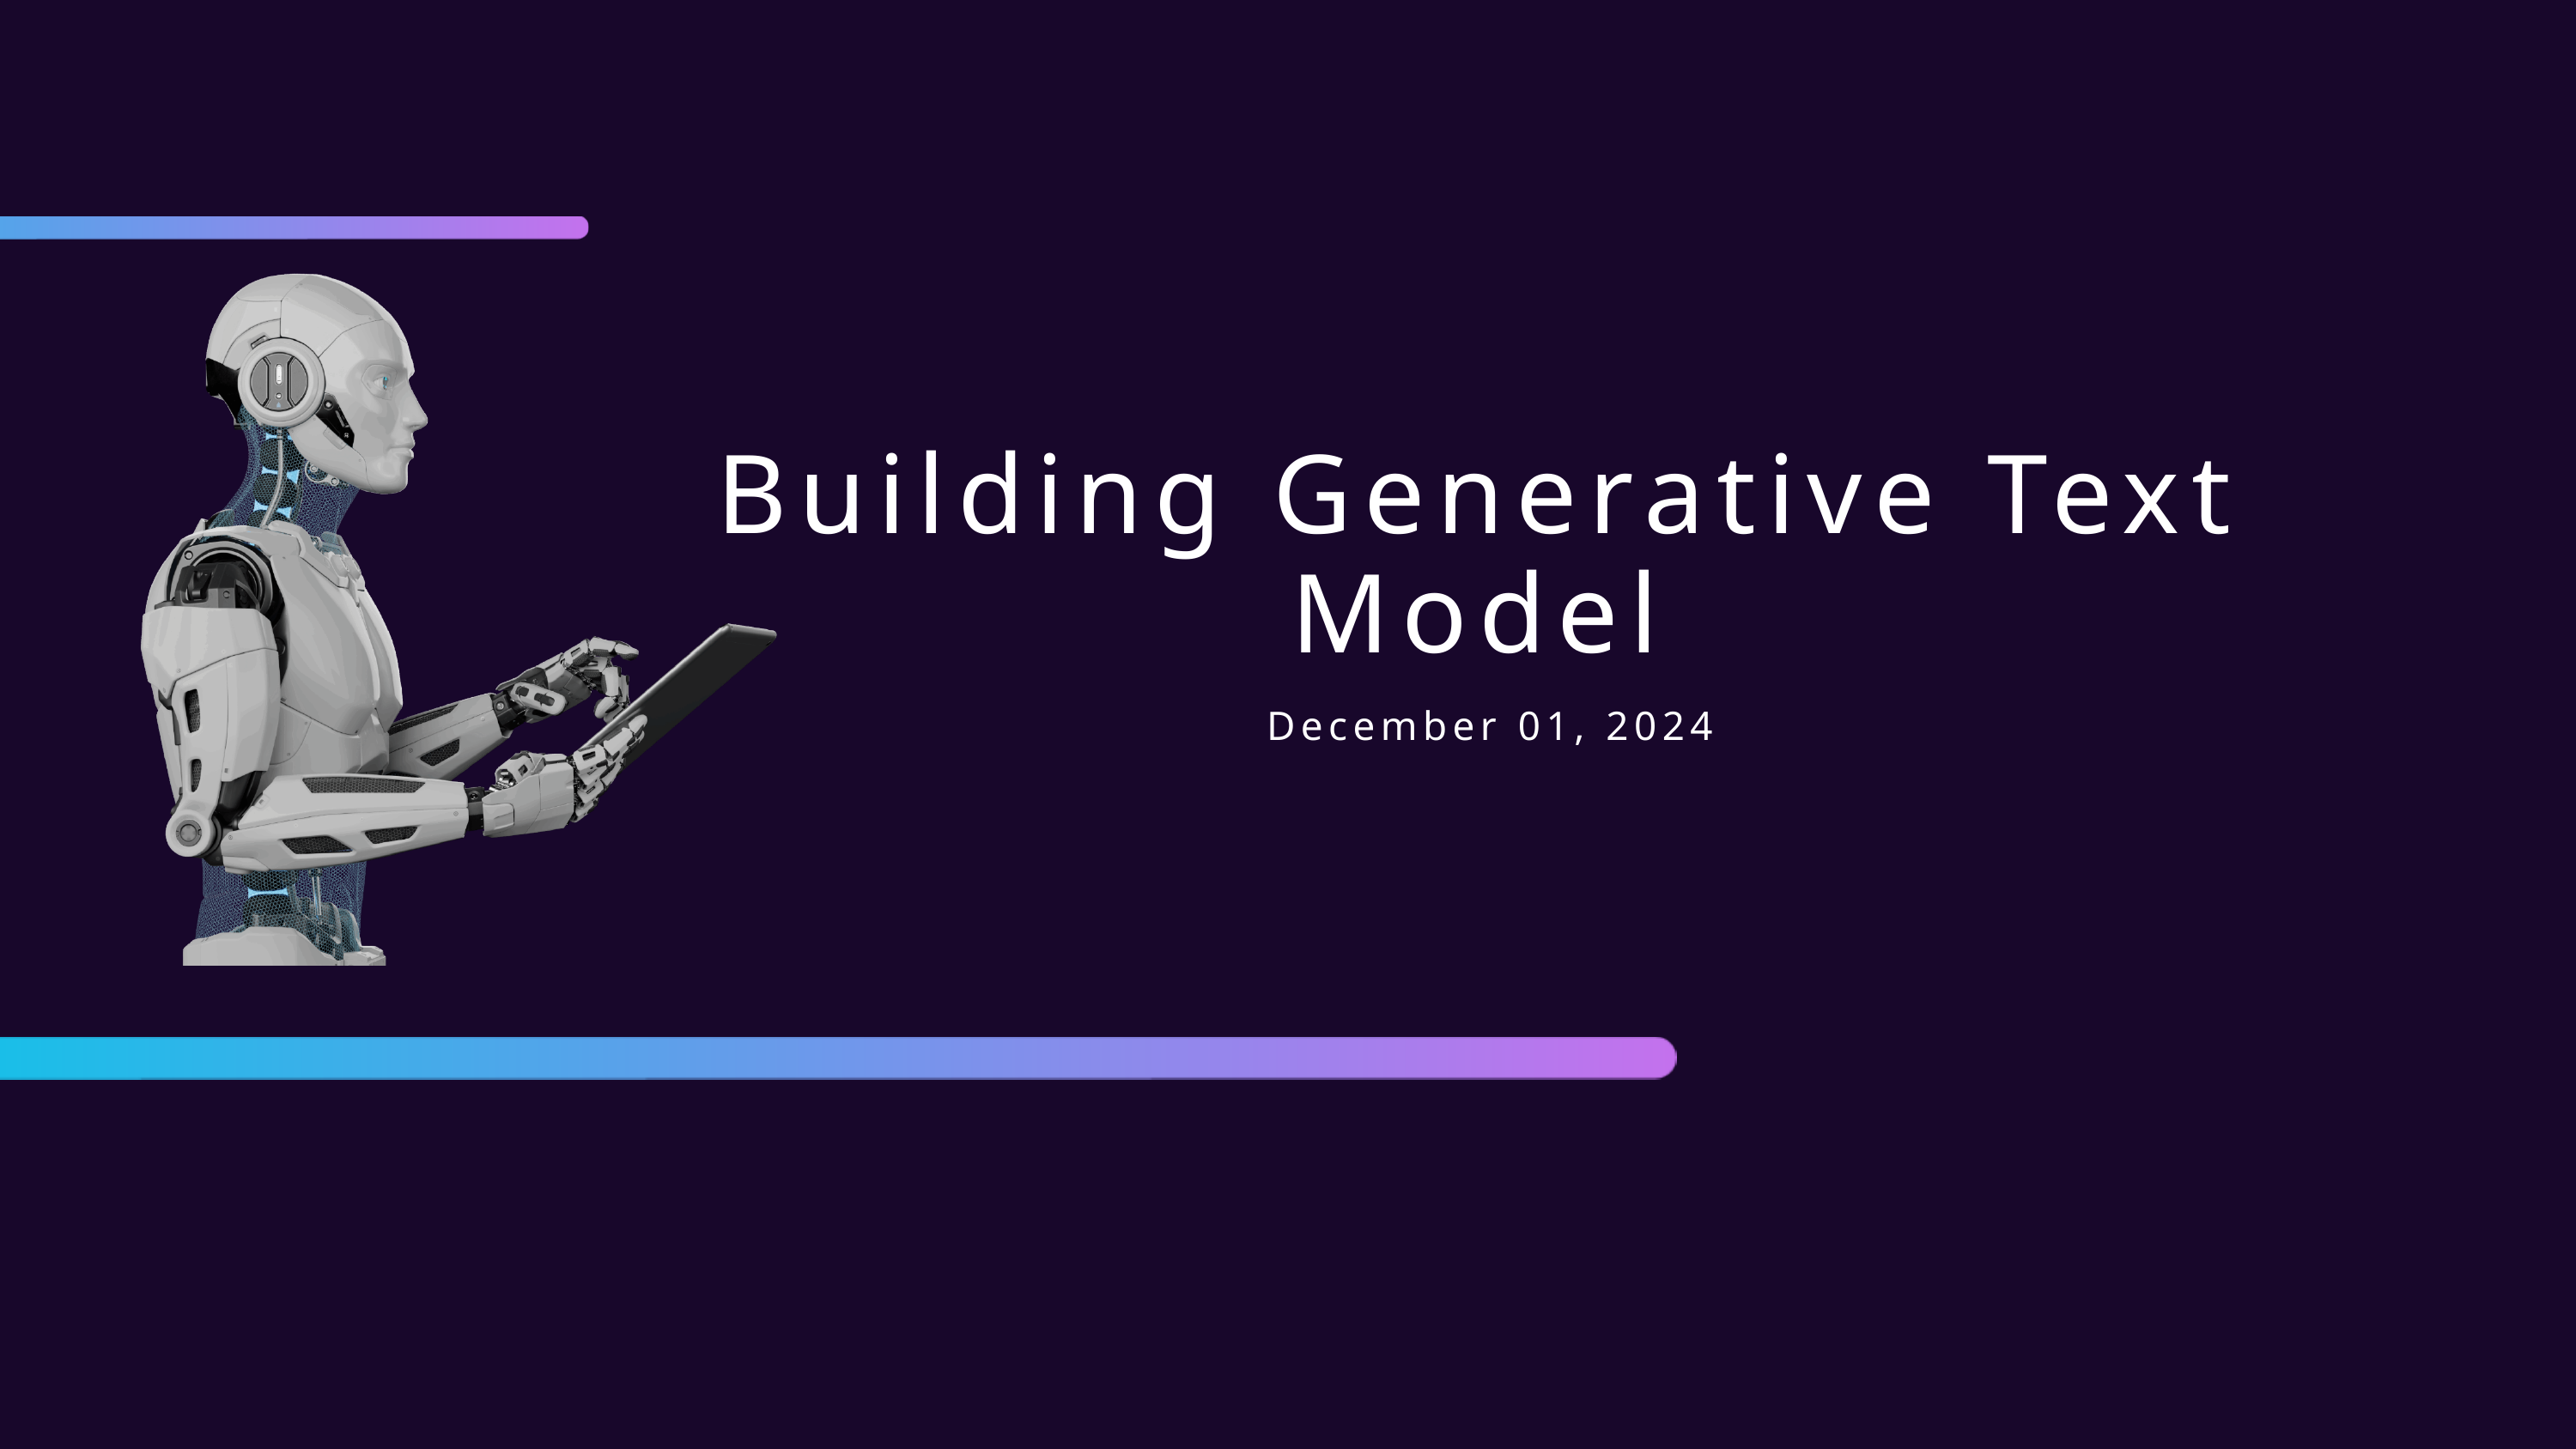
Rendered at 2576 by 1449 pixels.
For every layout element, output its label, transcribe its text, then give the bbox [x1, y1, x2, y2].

text_box [0, 216, 589, 239]
picture [14, 245, 818, 967]
text_box [0, 1037, 1677, 1081]
text_box December 01, 2024 [1267, 705, 1870, 749]
text_box Building Generative Text Model [823, 434, 2476, 676]
